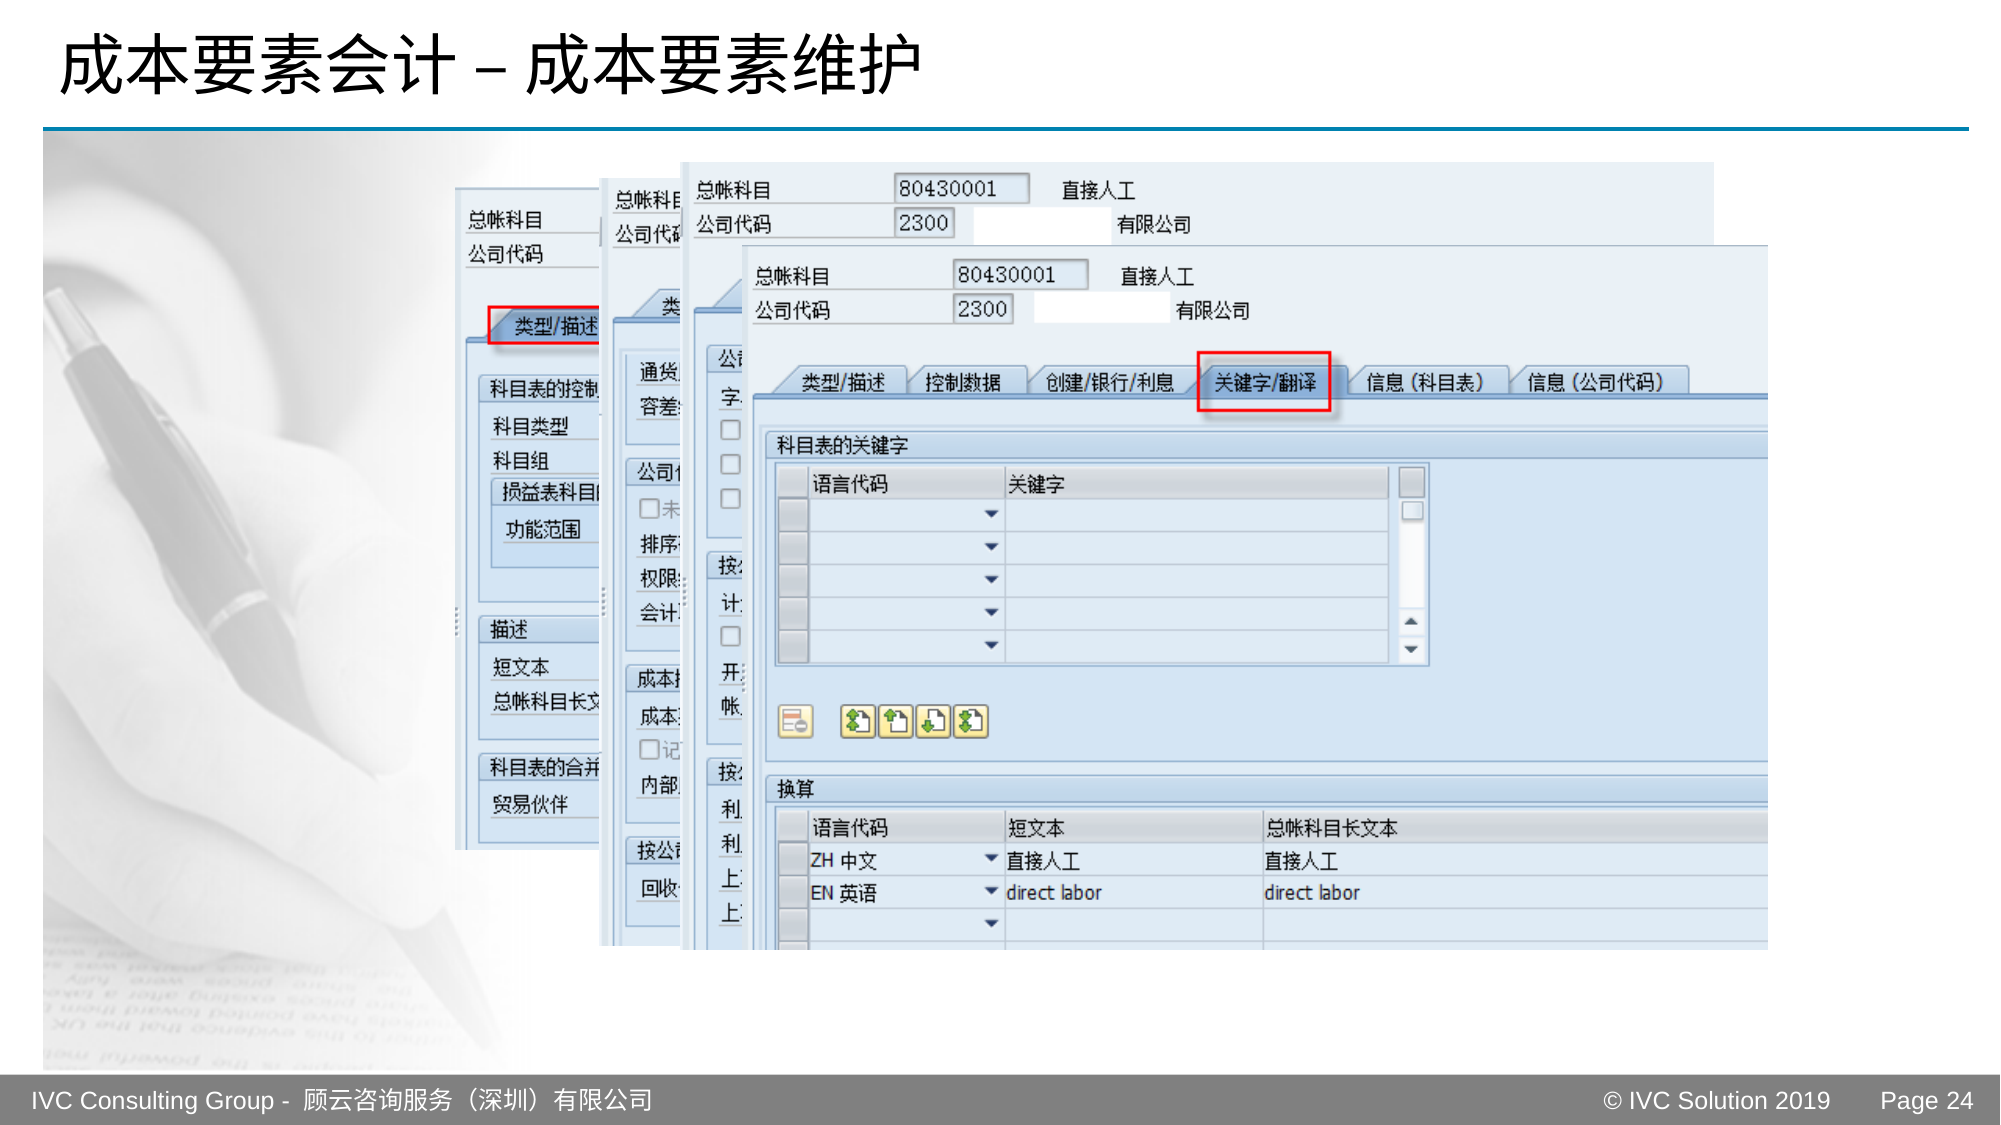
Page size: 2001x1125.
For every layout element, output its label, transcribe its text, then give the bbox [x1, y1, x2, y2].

title 成本要素会计 – 成本要素维护 [43, 5, 1969, 121]
picture [42, 132, 1769, 1073]
